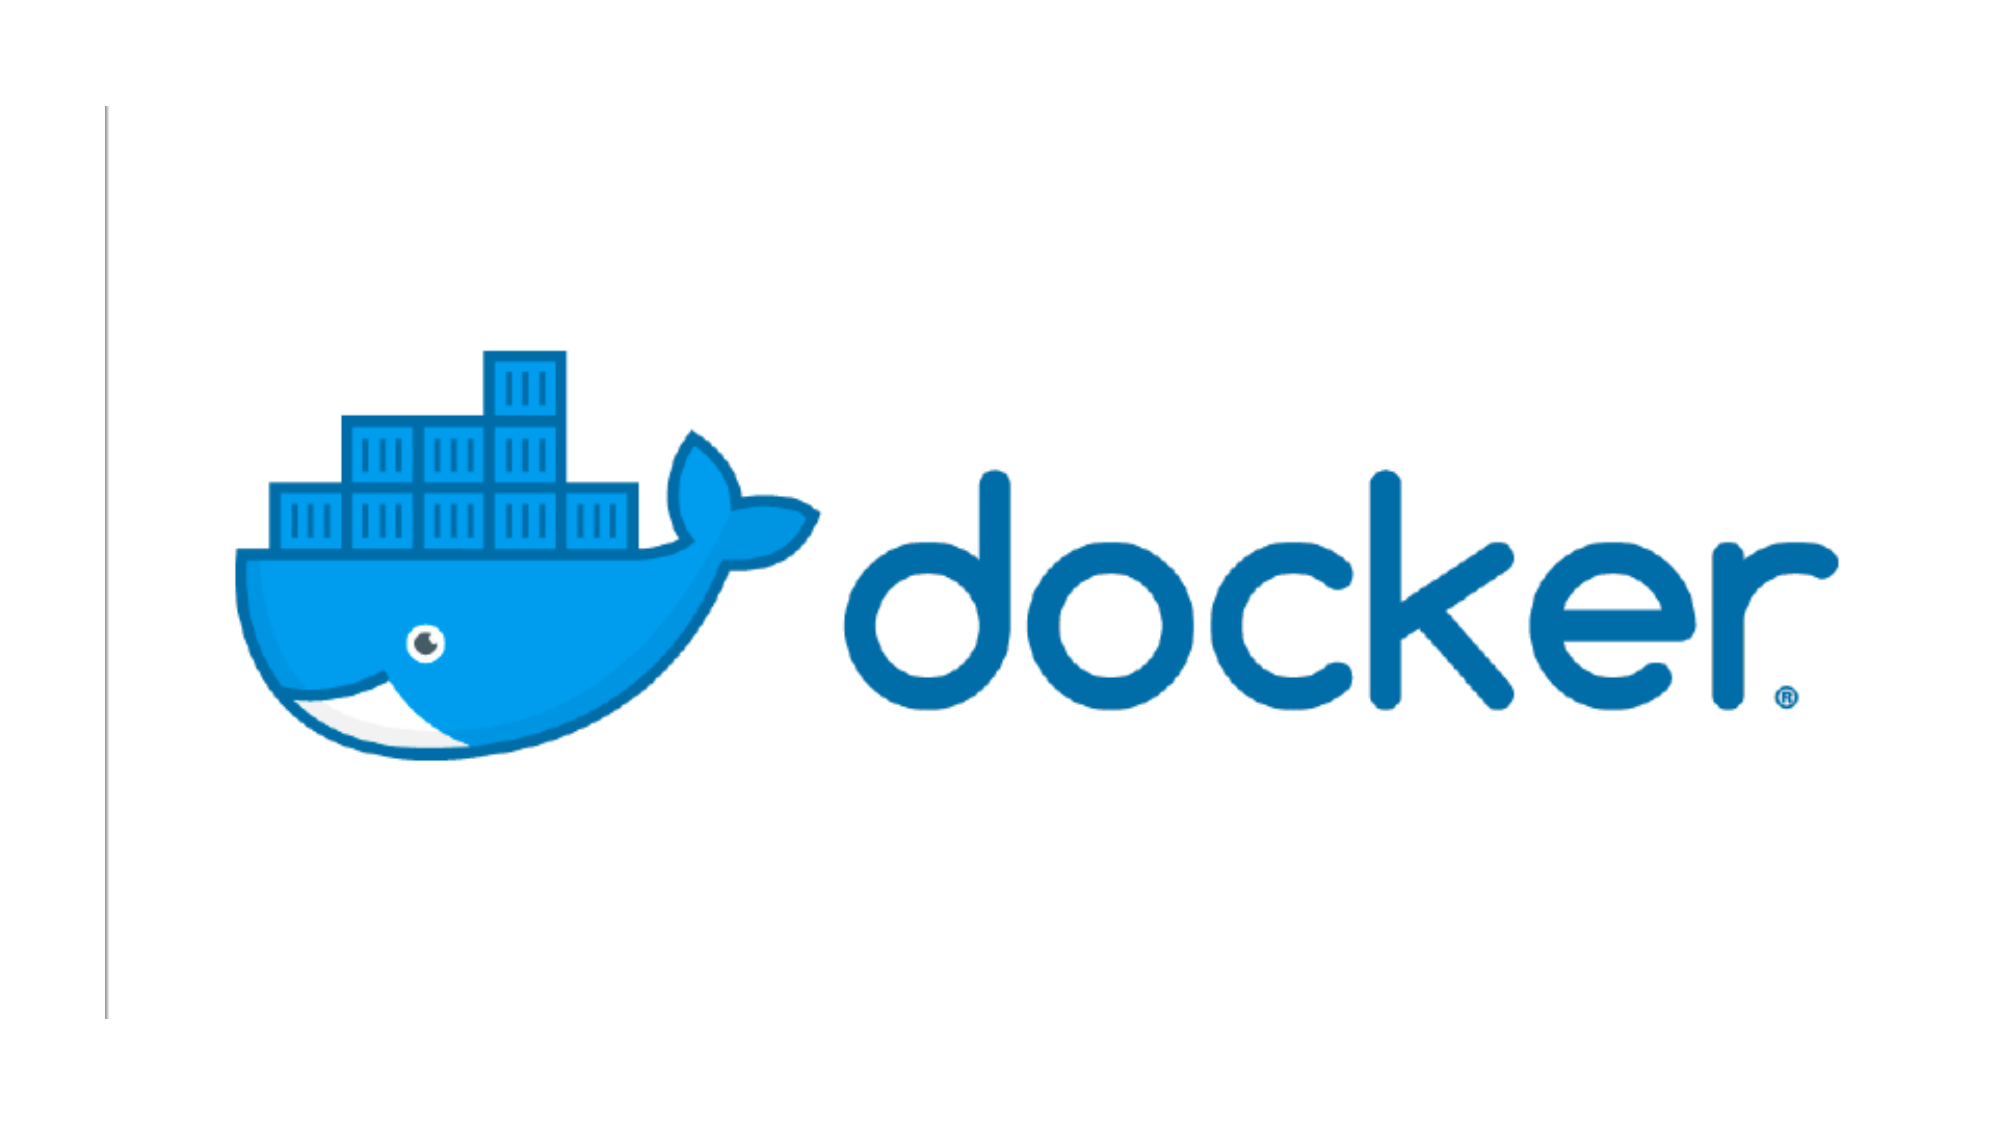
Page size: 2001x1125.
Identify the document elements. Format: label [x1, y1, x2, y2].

list [105, 106, 1895, 1019]
